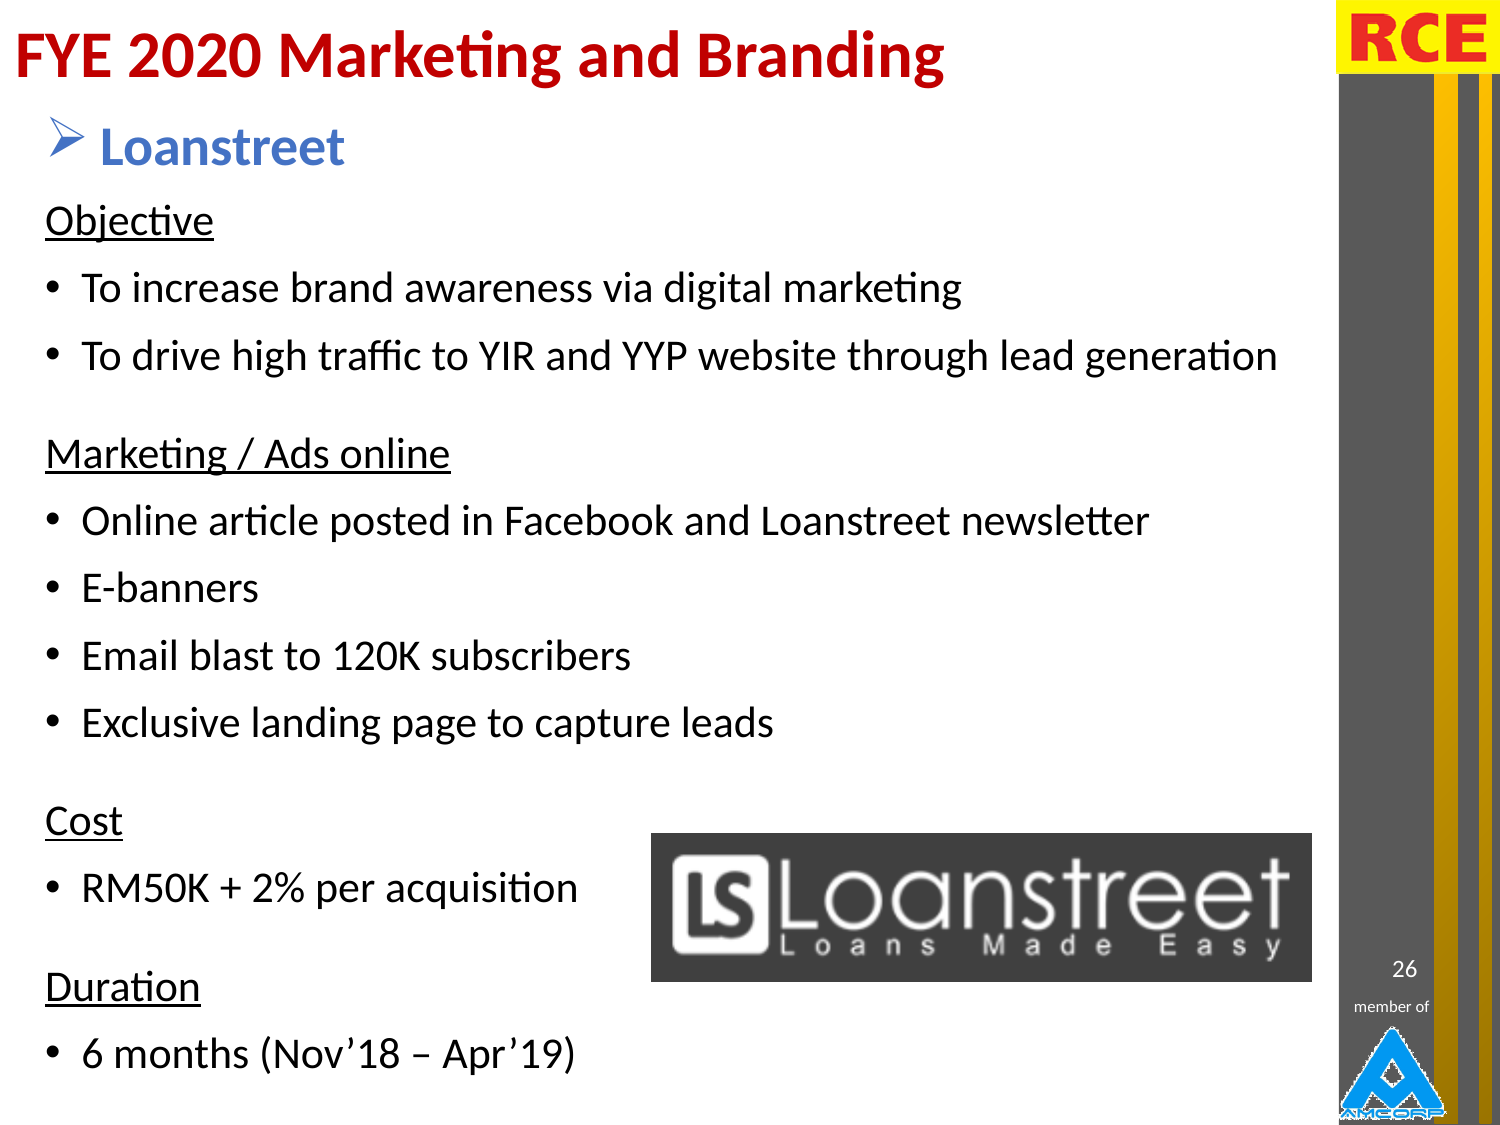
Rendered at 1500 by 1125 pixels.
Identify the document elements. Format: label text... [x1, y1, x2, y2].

title FYE 2020 Marketing and Branding [0, 0, 1294, 112]
picture [1329, 1018, 1455, 1121]
slide_number 26 [1095, 937, 1433, 998]
list Loanstreet Objective To increase brand awareness via digital marketing To drive high traffic to YIR and YYP website through lead generation Marketing / Ads online Online article posted in Facebook and Loanstreet newsletter E-banners Email blast to 120K subscribers Exclusive landing page to capture leads Cost RM50K + 2% per acquisition Duration 6 months (Nov’18 – Apr’19) [30, 109, 1324, 1100]
picture [651, 833, 1312, 982]
picture [1336, 0, 1500, 74]
